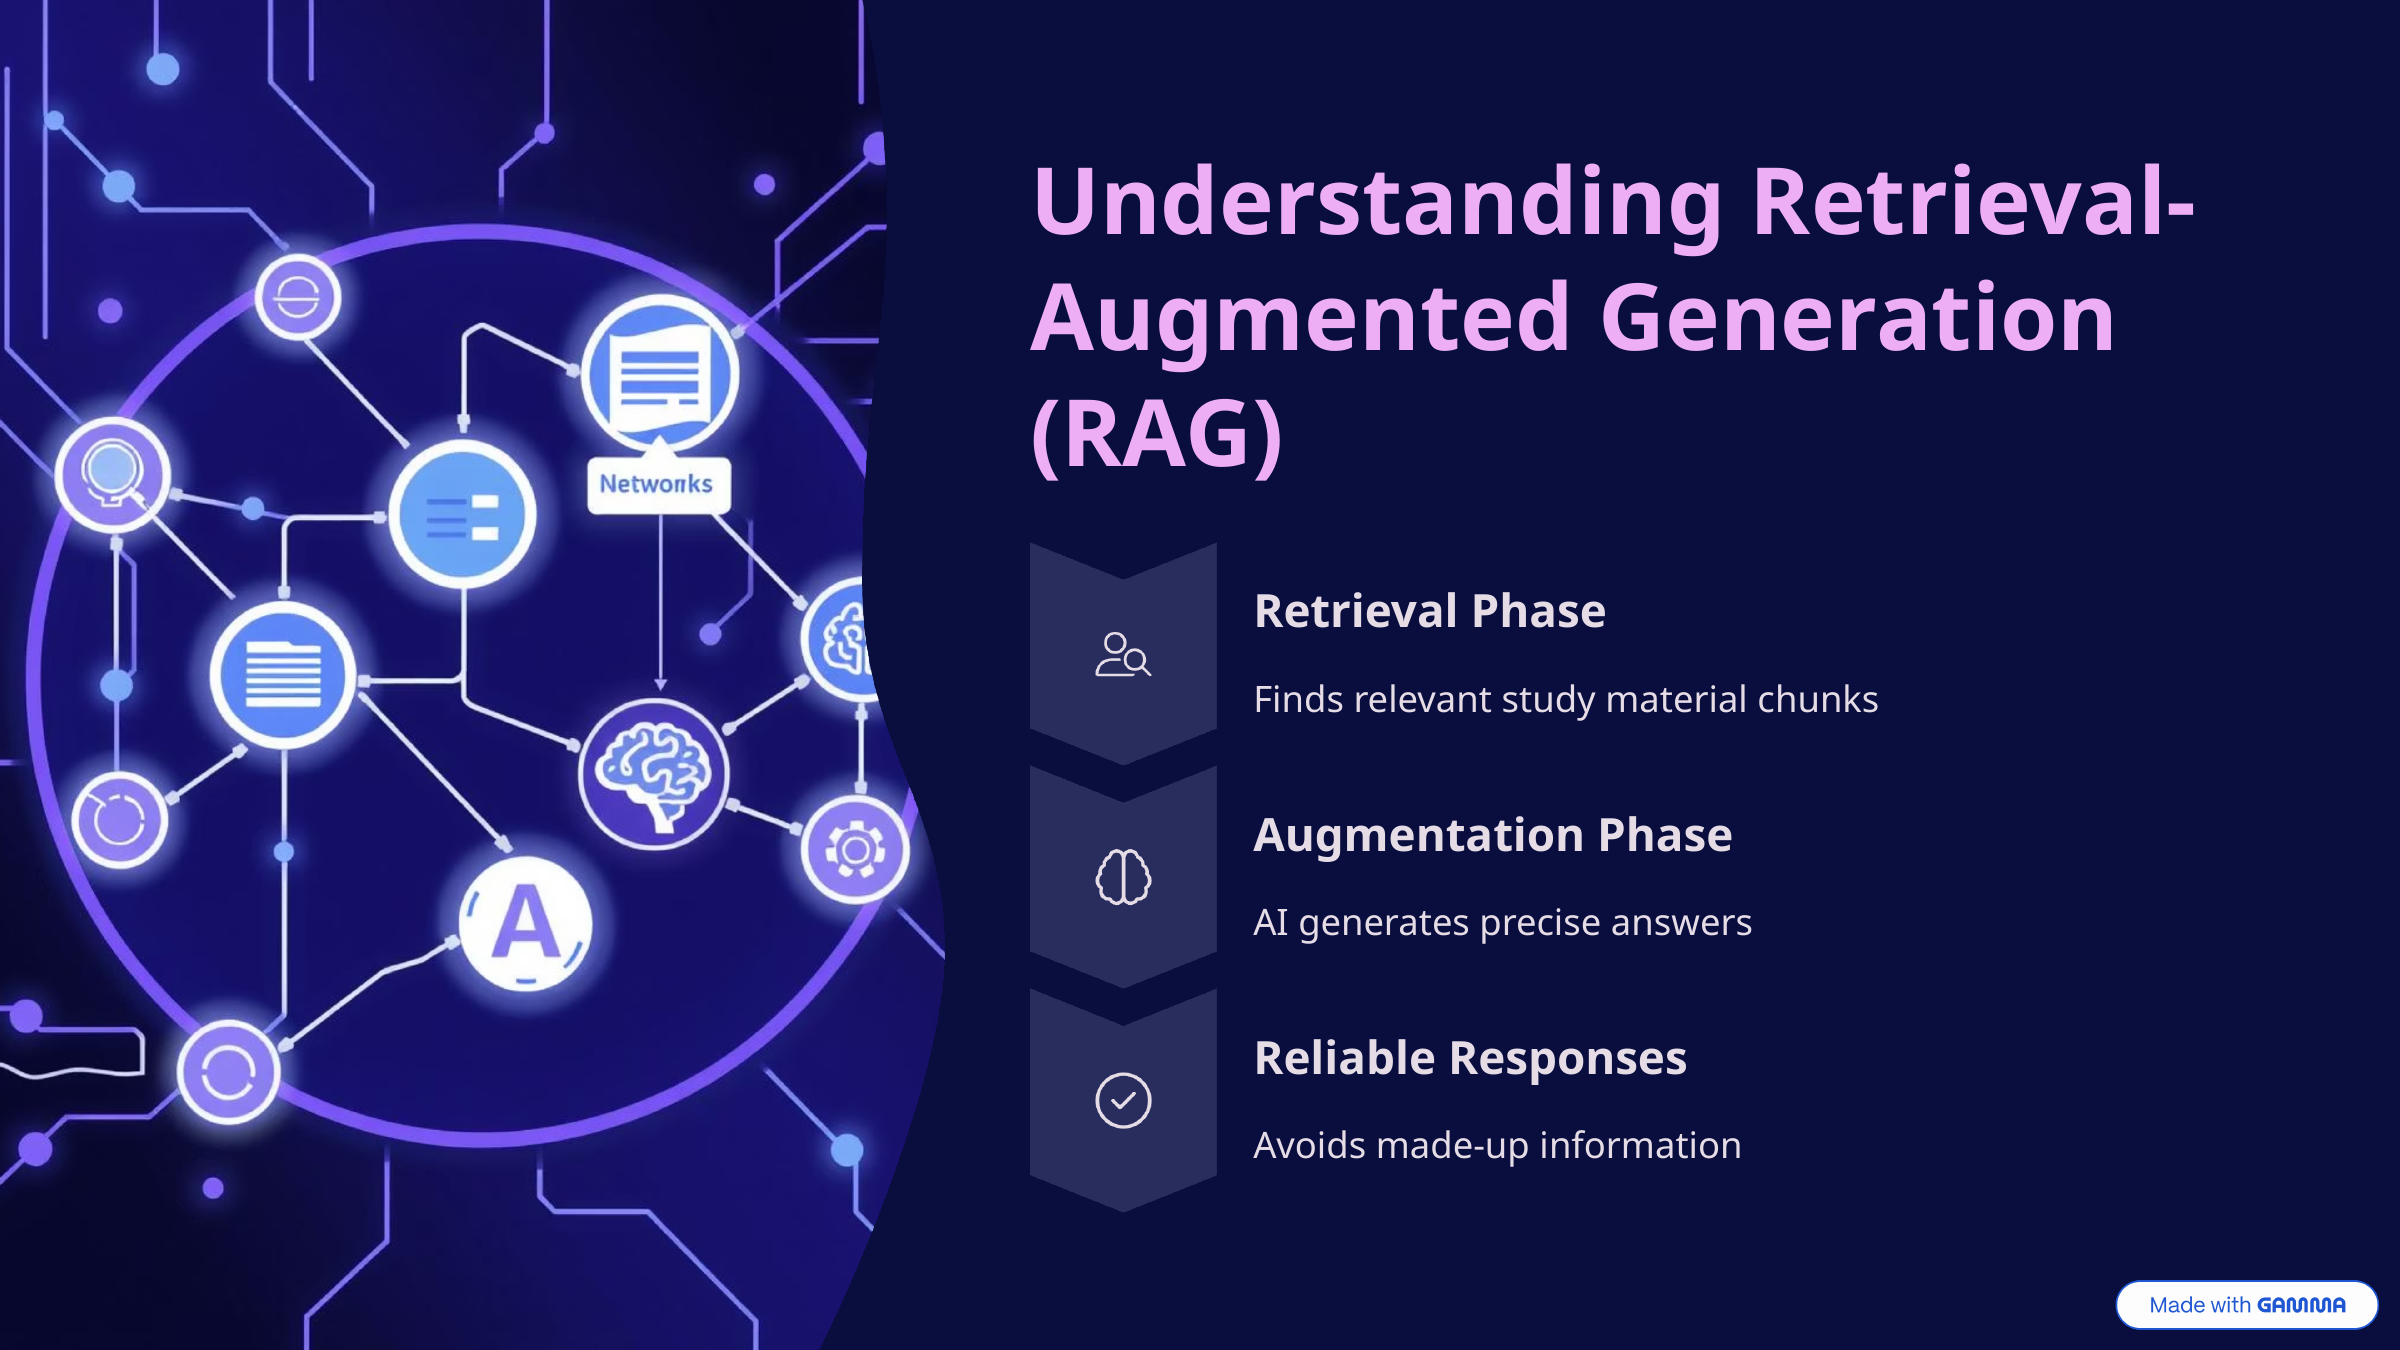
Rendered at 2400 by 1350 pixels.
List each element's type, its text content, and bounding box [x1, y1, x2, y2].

text_box Augmentation Phase [1253, 802, 1734, 861]
text_box Reliable Responses [1253, 1026, 1719, 1085]
picture [0, 0, 945, 1350]
text_box Finds relevant study material chunks [1253, 660, 2270, 720]
text_box Avoids made-up information [1253, 1106, 2270, 1166]
picture [2106, 1271, 2389, 1339]
text_box Retrieval Phase [1253, 579, 1719, 638]
text_box Understanding Retrieval-Augmented Generation (RAG) [1030, 137, 2270, 487]
text_box AI generates precise answers [1253, 883, 2270, 943]
picture [1030, 542, 1217, 1213]
